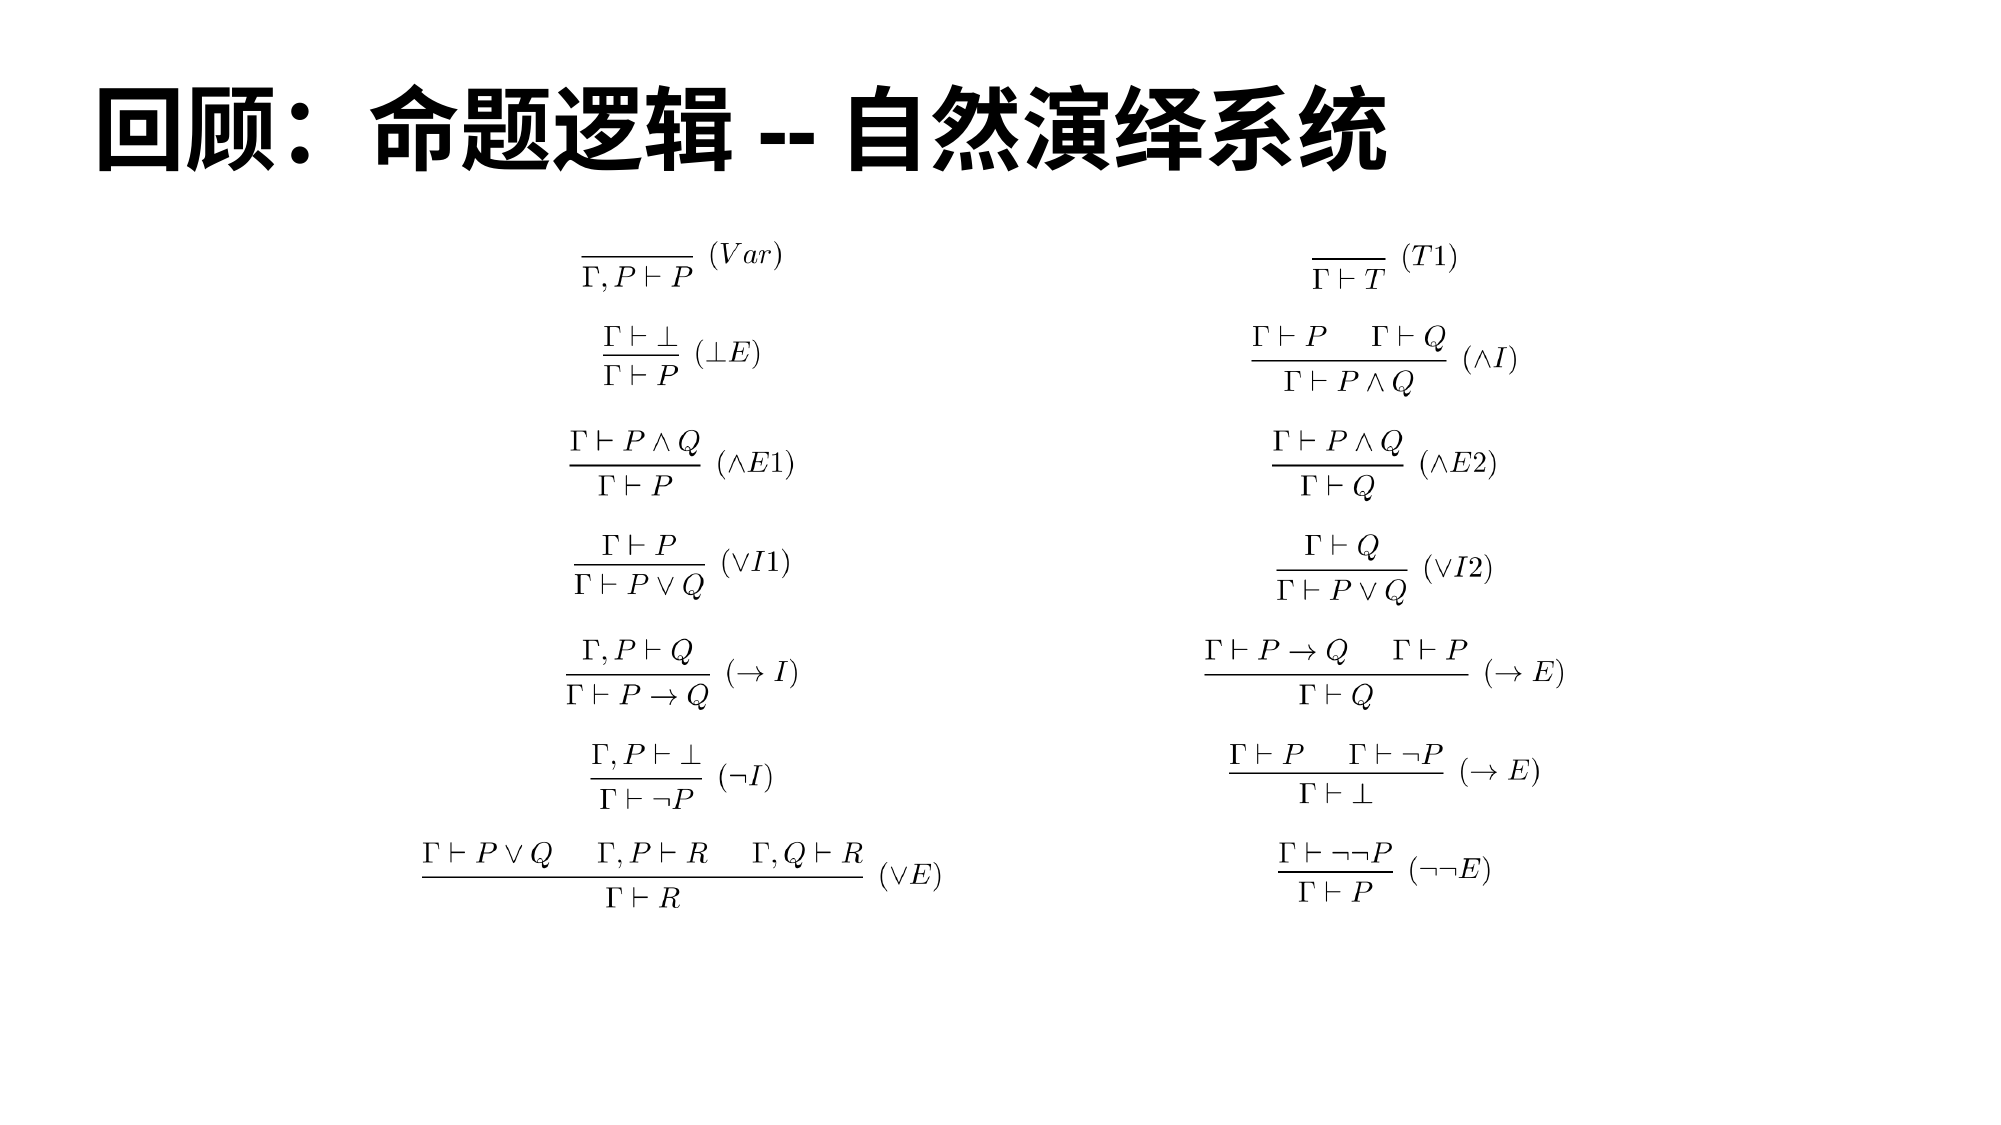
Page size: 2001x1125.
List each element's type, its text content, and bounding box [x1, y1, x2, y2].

title 回顾：命题逻辑--自然演绎系统 [78, 25, 1804, 243]
picture [404, 189, 1596, 936]
